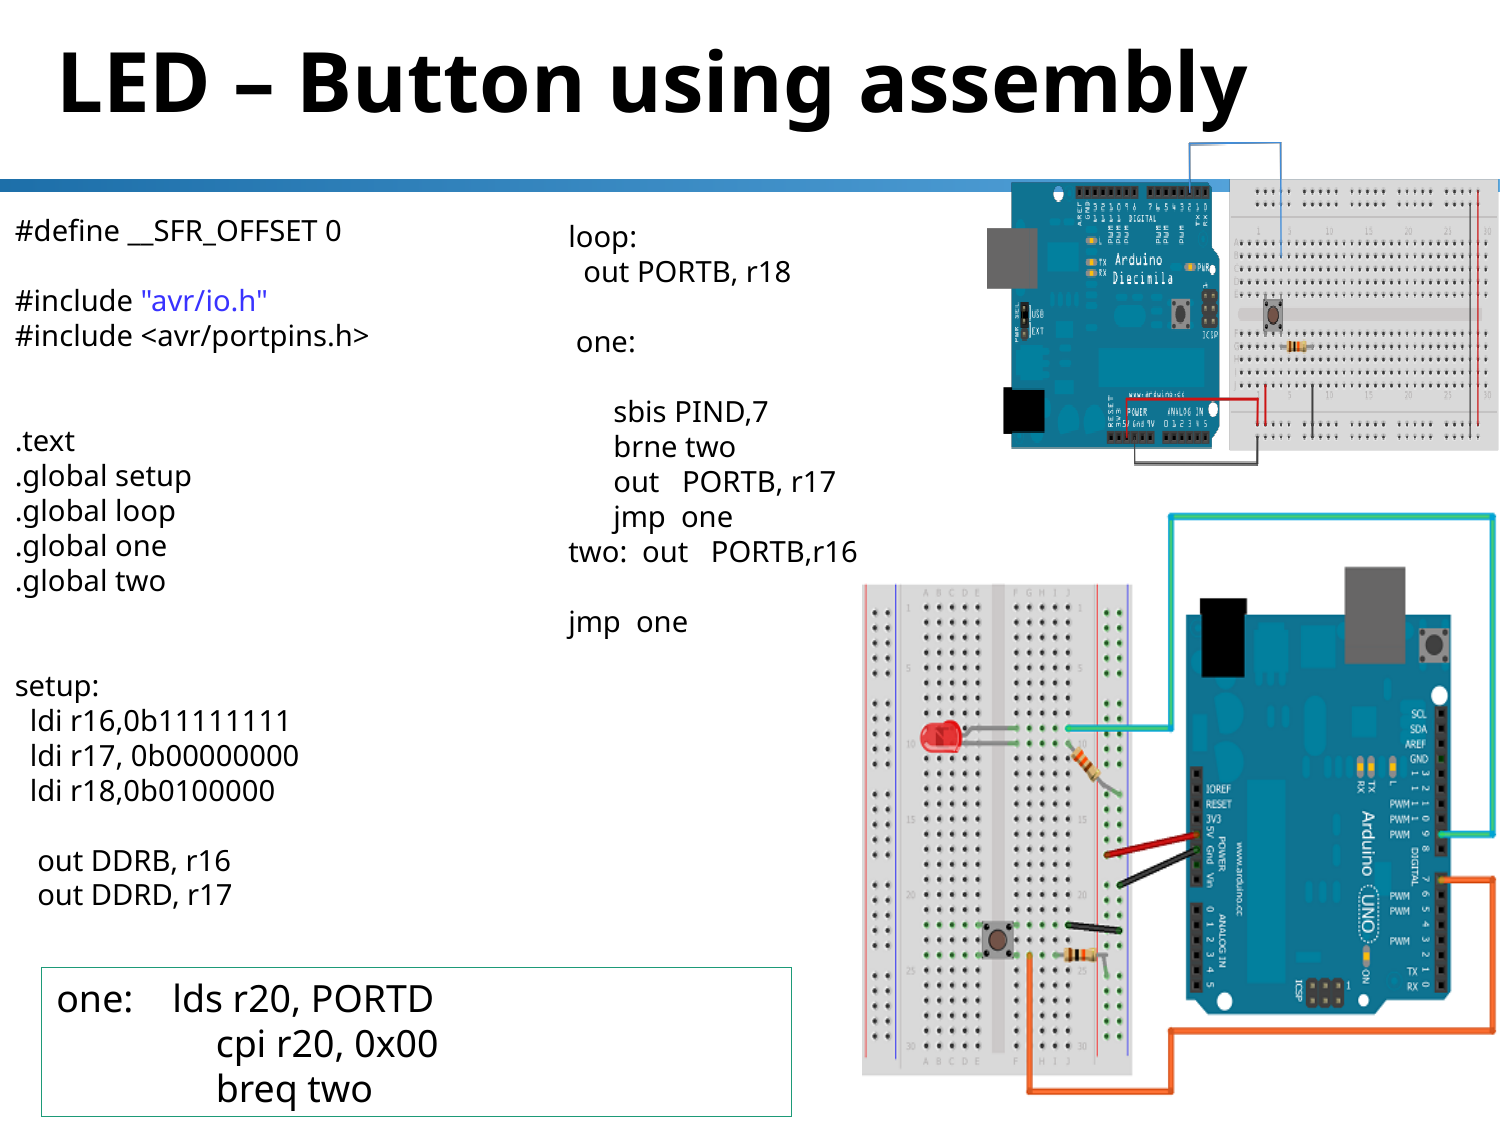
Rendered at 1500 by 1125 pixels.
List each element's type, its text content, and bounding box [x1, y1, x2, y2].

text_box one: lds r20, PORTD cpi r20, 0x00 breq two [41, 967, 792, 1117]
title LED – Button using assembly [41, 0, 1445, 171]
picture [862, 142, 1500, 1125]
text_box loop: out PORTB, r18 one: sbis PIND,7 brne two out PORTB, r17 jmp one two: out PORTB,r16 jmp one [553, 176, 987, 646]
text_box #define __SFR_OFFSET 0 #include "avr/io.h" #include <avr/portpins.h> .text .global setup .global loop .global one .global two setup: ldi r16,0b11111111 ldi r17, 0b00000000 ldi r18,0b0100000 out DDRB, r16 out DDRD, r17 [0, 170, 750, 954]
